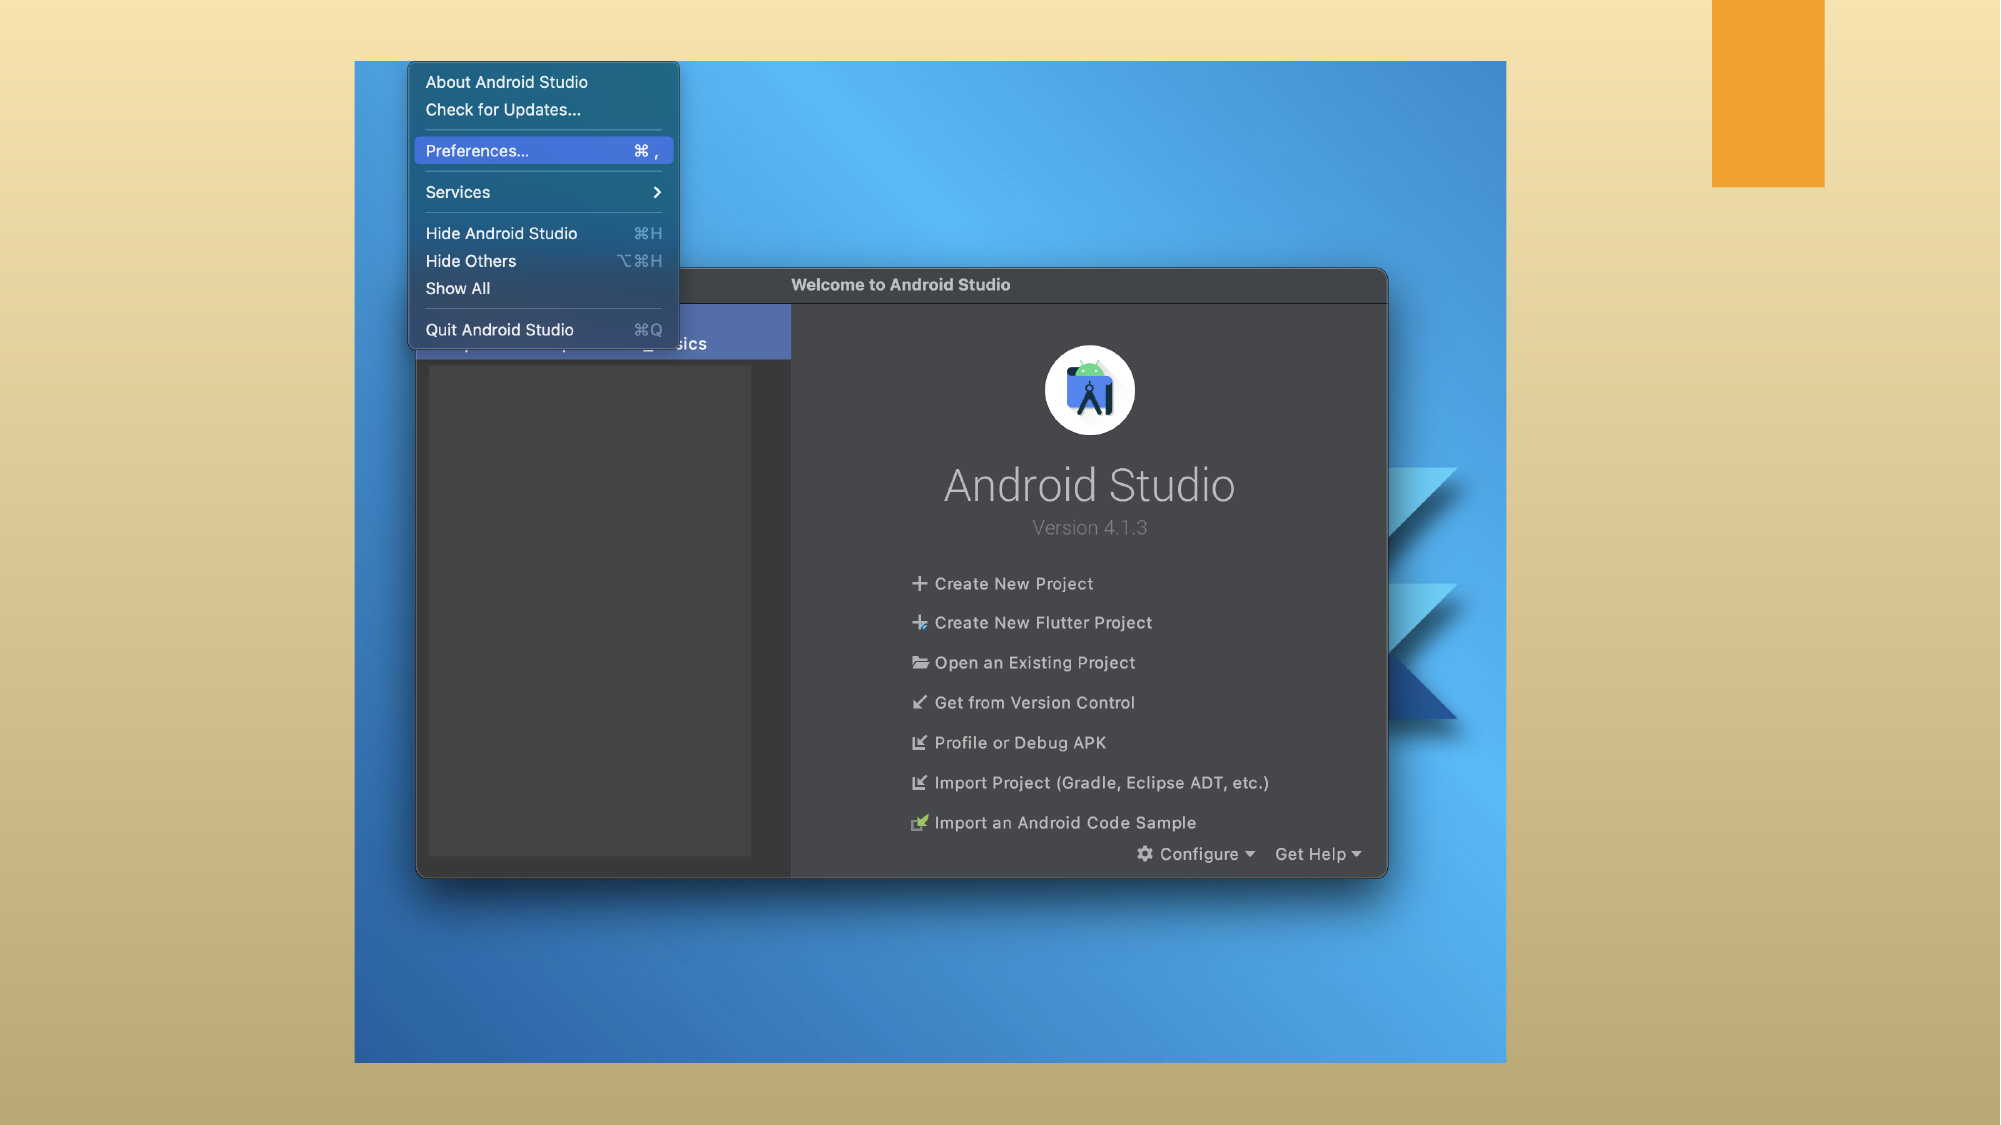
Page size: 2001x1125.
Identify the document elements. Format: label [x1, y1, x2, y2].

picture [354, 61, 1507, 1063]
